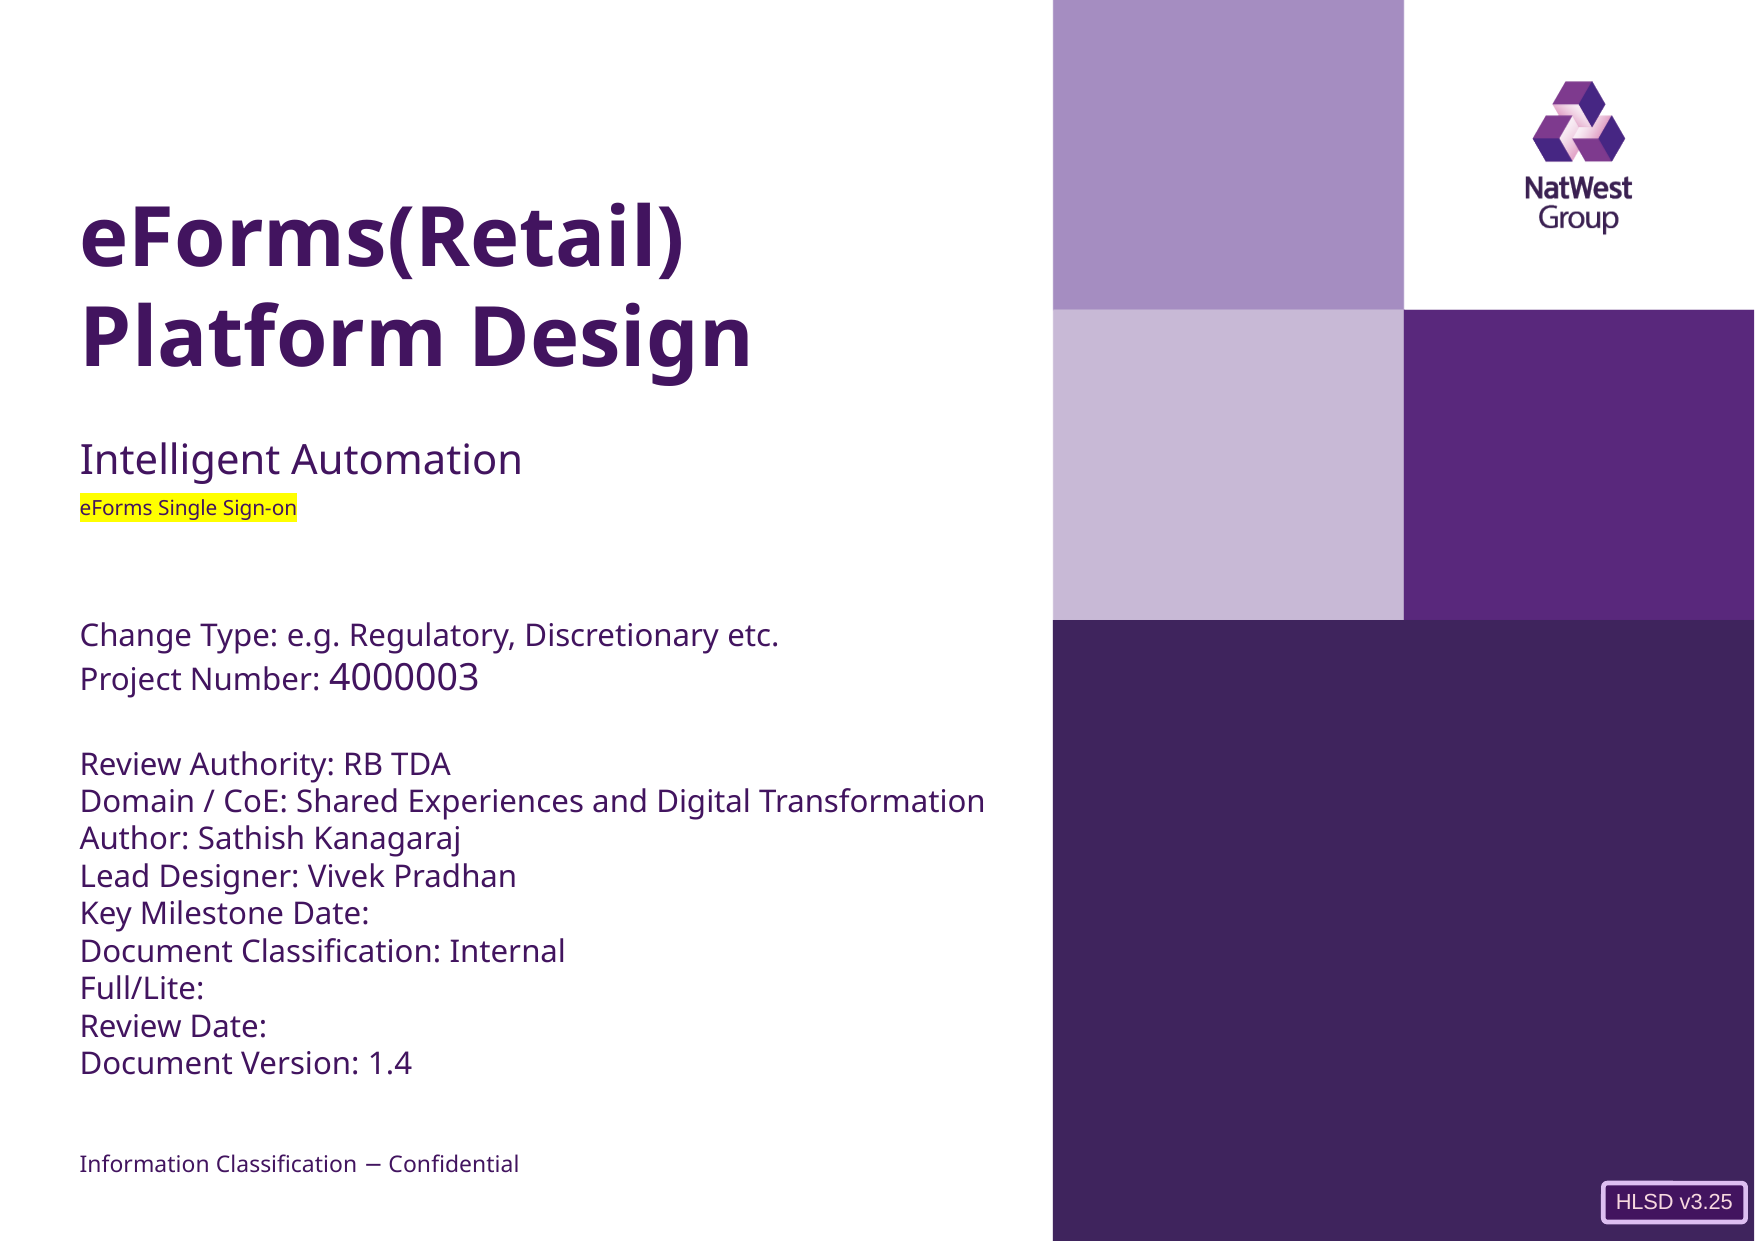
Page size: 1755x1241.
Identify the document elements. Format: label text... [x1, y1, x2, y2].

title eForms(Retail) Platform Design [79, 115, 852, 383]
text_box Change Type: e.g. Regulatory, Discretionary etc. Project Number: 4000003 [79, 615, 956, 653]
text_box Review Authority: RB TDA Domain / CoE: Shared Experiences and Digital Transformation Author: Sathish Kanagaraj Lead Designer: Vivek Pradhan Key Milestone Date: Document Classification: Internal Full/Lite: Review Date: Document Version: 1.4 [79, 743, 1021, 1082]
text_box Information Classification − Confidential [79, 1140, 489, 1186]
subtitle Intelligent Automation [79, 433, 852, 494]
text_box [1603, 1182, 1746, 1223]
picture [0, 0, 1755, 1241]
text_box eForms Single Sign-on [79, 494, 852, 556]
